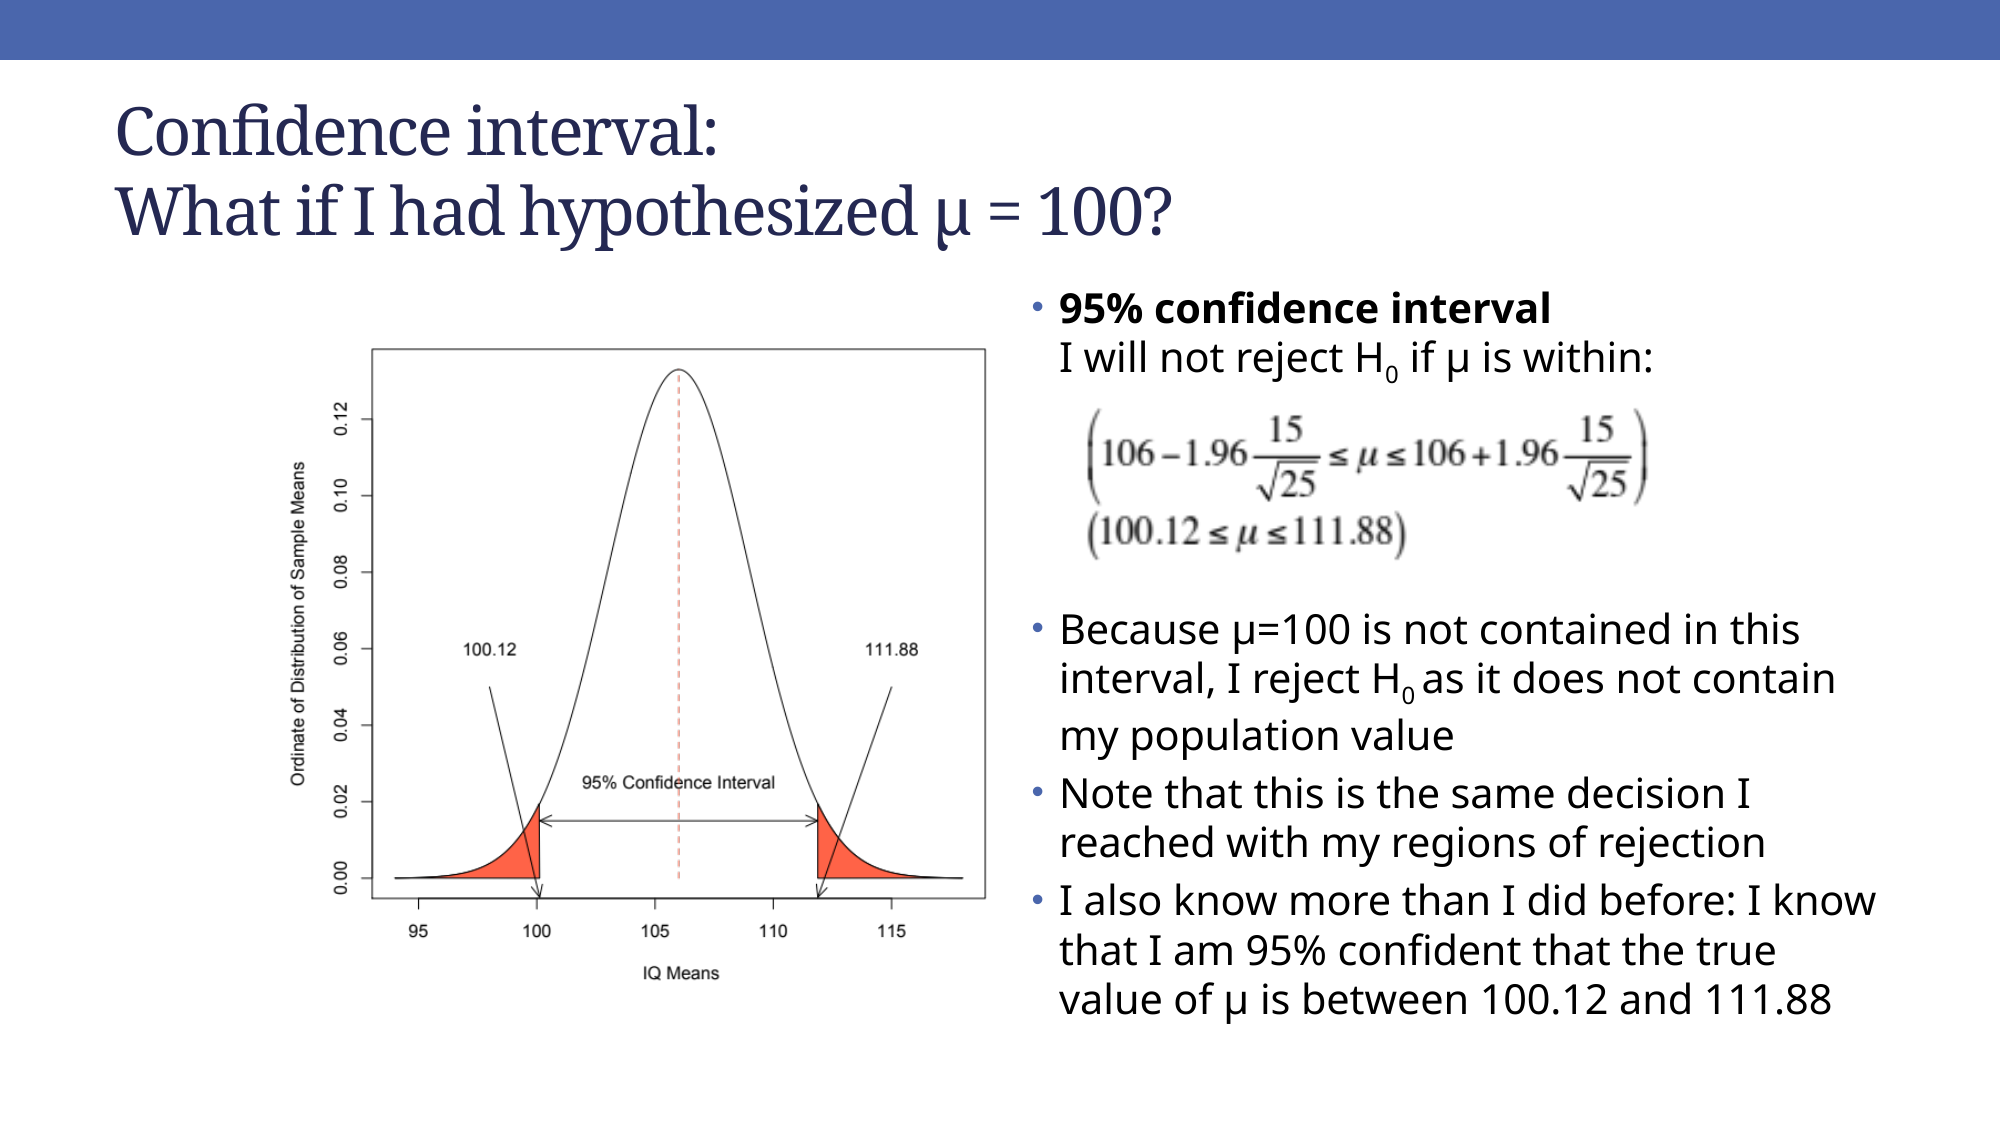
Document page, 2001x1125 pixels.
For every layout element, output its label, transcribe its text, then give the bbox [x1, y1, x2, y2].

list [280, 262, 988, 1006]
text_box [1084, 504, 1410, 564]
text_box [1084, 402, 1651, 510]
title Confidence interval: What if I had hypothesized μ = 100? [99, 87, 1900, 250]
list 95% confidence interval I will not reject H0 if μ is within: Because μ=100 is not contained in this interval, I reject H0 as it does not contain my population value Note that this is the same decision I reached with my regions of rejection I also know more than I did before: I know that I am 95% confident that the true value of μ is between 100.12 and 111.88 [1016, 274, 1900, 1049]
